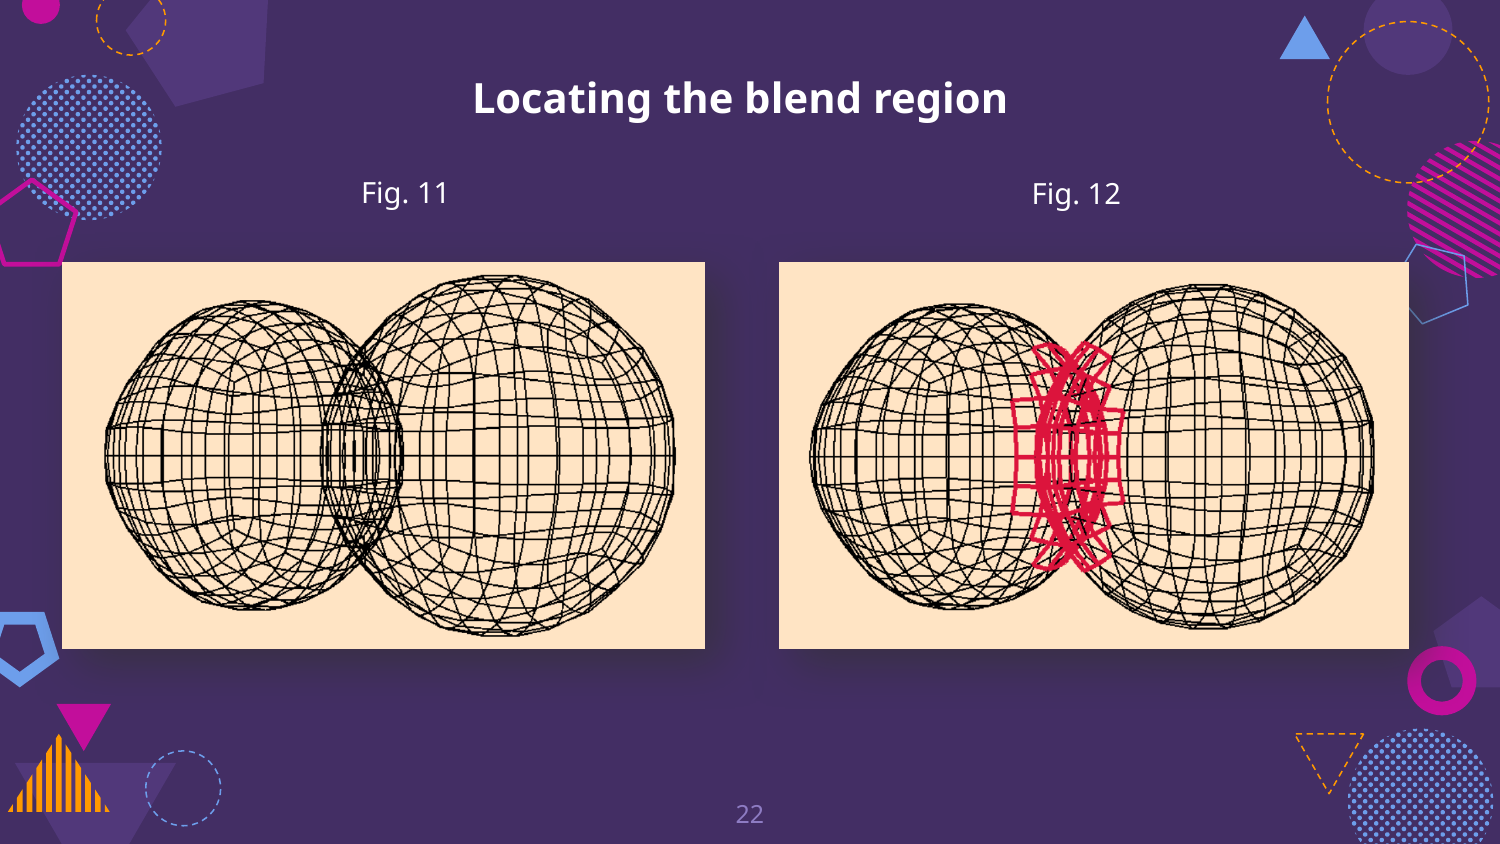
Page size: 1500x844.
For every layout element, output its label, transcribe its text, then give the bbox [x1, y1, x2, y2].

picture [62, 262, 706, 649]
slide_number 22 [705, 783, 795, 844]
picture [779, 262, 1409, 649]
text_box Locating the blend region [326, 64, 1155, 253]
